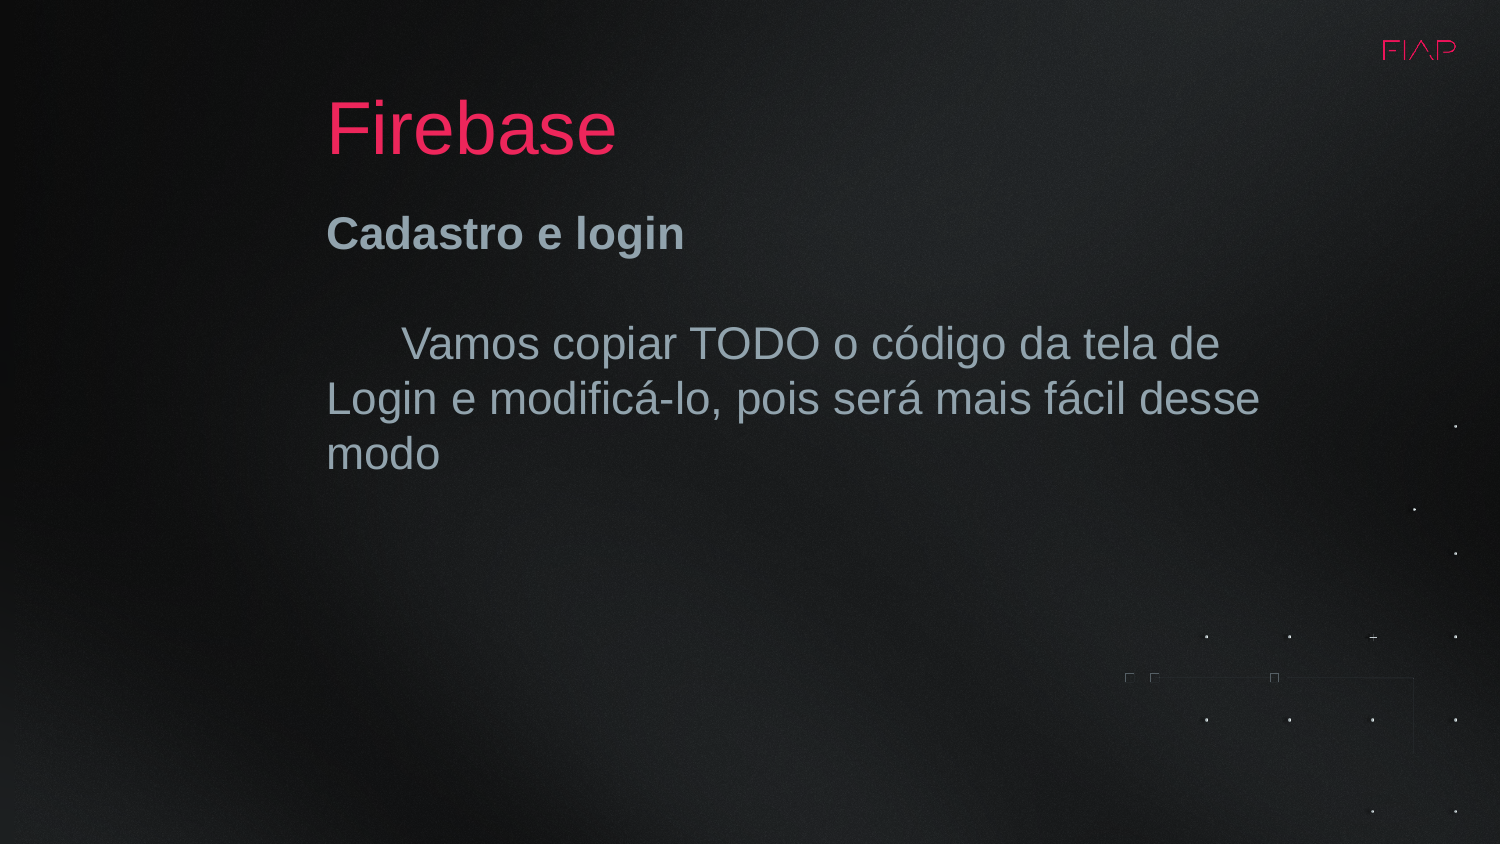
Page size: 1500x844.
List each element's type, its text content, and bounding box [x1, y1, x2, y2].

picture [0, 0, 1500, 844]
text_box Firebase [311, 72, 1126, 177]
text_box Cadastro e login Vamos copiar TODO o código da tela de Login e modificá-lo, pois será mais fácil desse modo [311, 196, 1292, 541]
